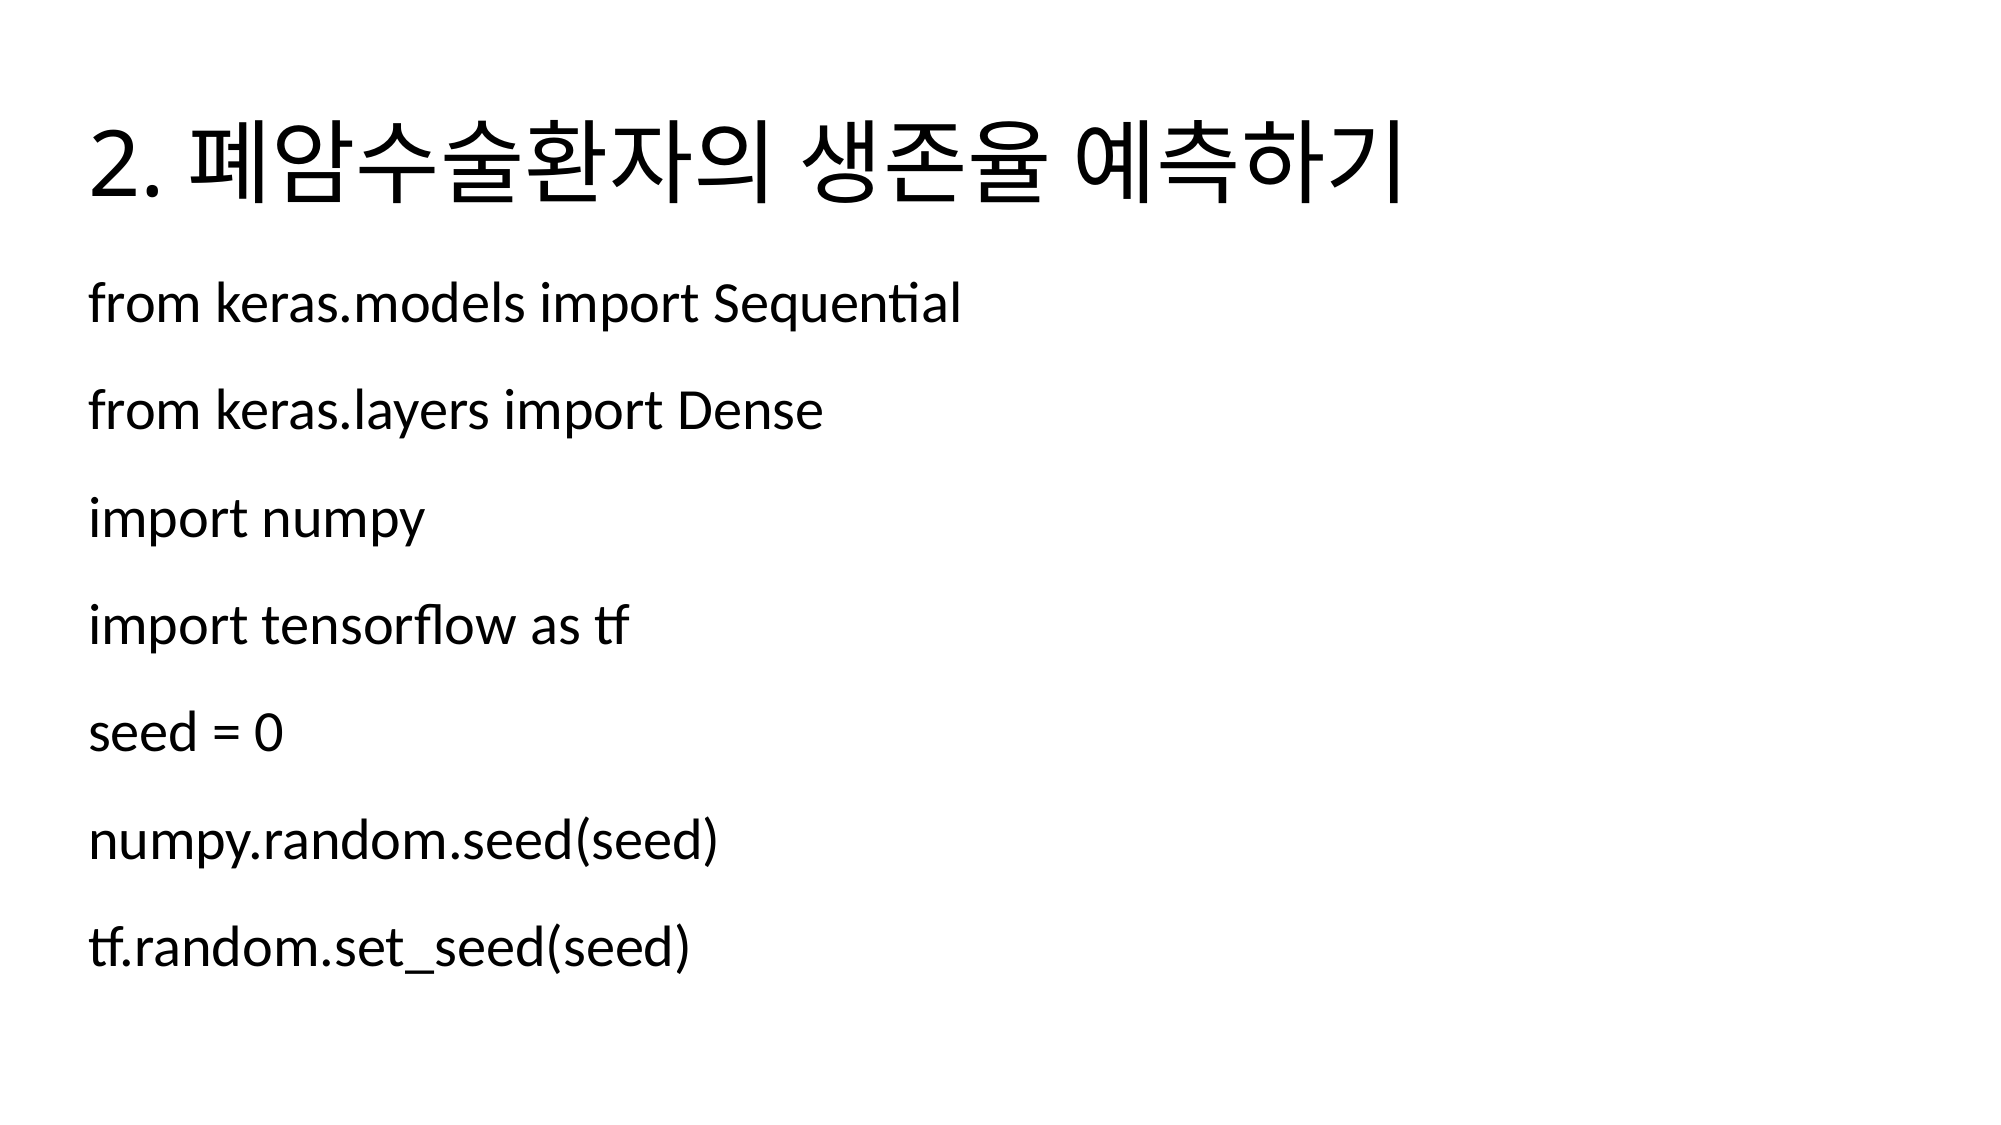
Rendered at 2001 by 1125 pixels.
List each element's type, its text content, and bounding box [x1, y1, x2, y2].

list from keras.models import Sequential from keras.layers import Dense import numpy import tensorflow as tf seed = 0 numpy.random.seed(seed) tf.random.set_seed(seed) [68, 252, 1932, 1000]
title 2.폐암수술환자의 생존율 예측하기 [68, 97, 1932, 223]
